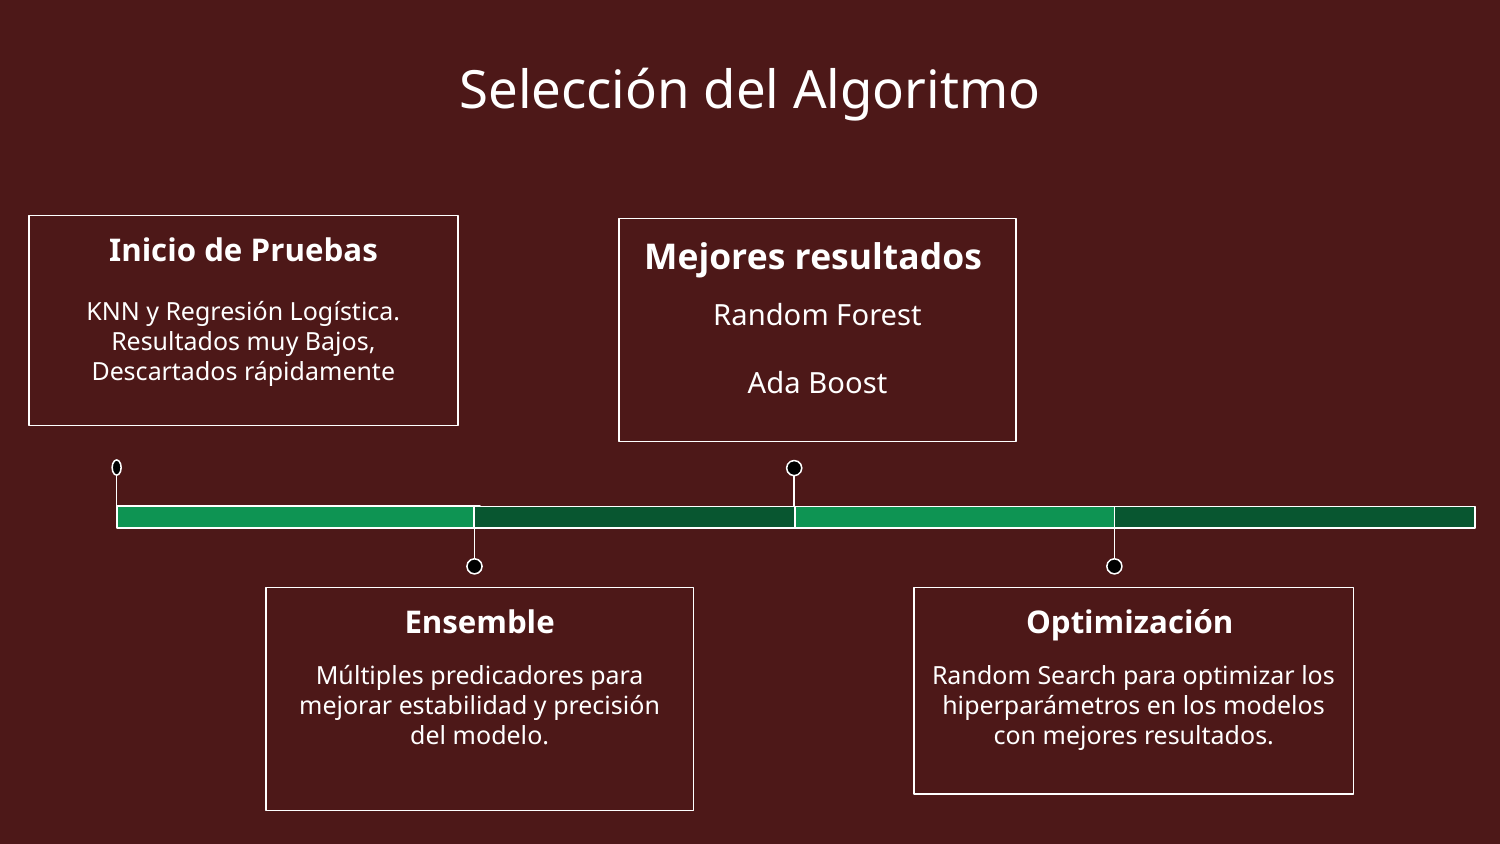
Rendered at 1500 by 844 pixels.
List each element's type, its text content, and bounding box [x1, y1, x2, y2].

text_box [618, 218, 1115, 529]
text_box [28, 215, 481, 529]
title Selección del Algoritmo [51, 41, 1449, 136]
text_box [265, 506, 796, 811]
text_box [913, 506, 1476, 795]
